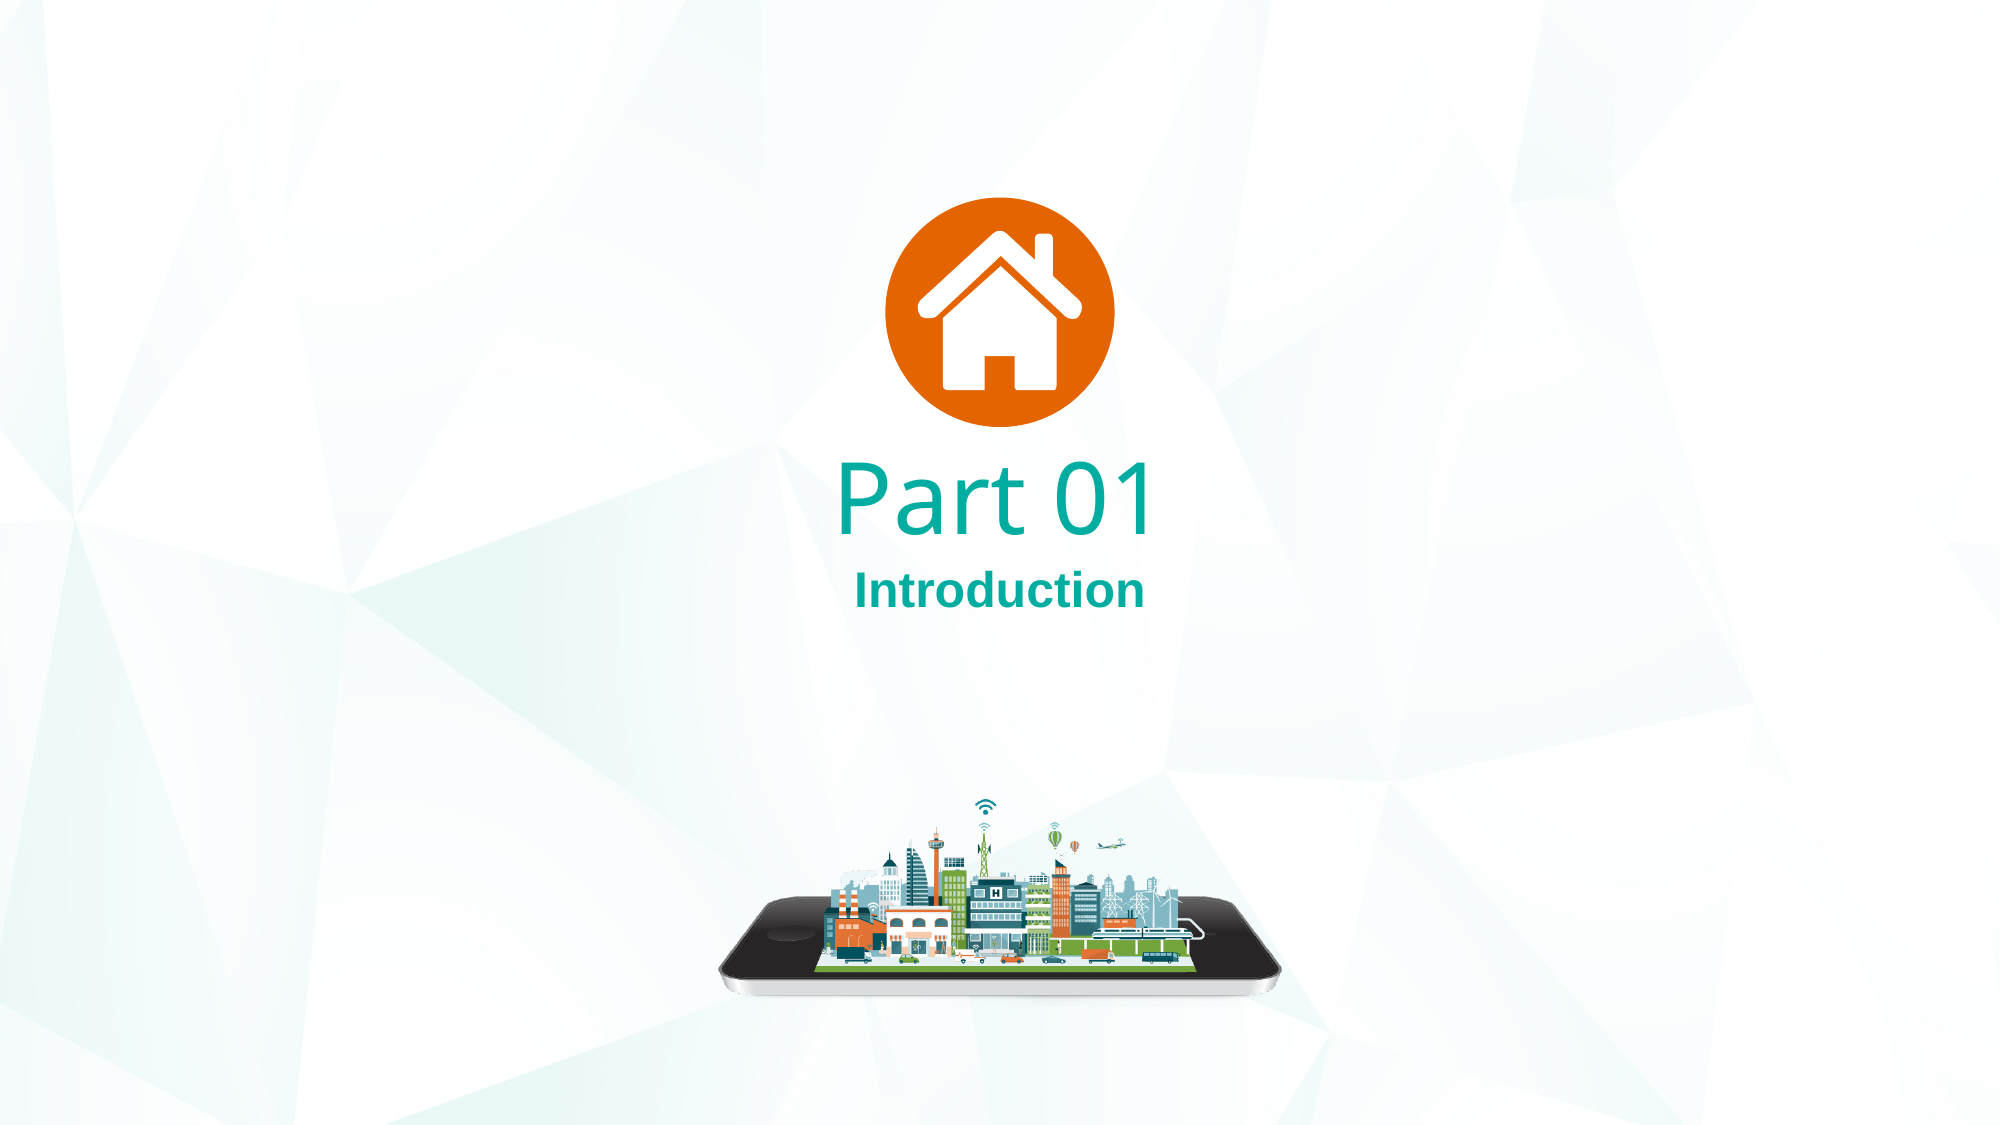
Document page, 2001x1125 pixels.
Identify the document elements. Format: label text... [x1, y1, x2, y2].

text_box Part 01 [776, 427, 1224, 549]
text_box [885, 197, 1115, 428]
picture [0, 0, 2000, 1125]
text_box Introduction [638, 549, 1362, 625]
